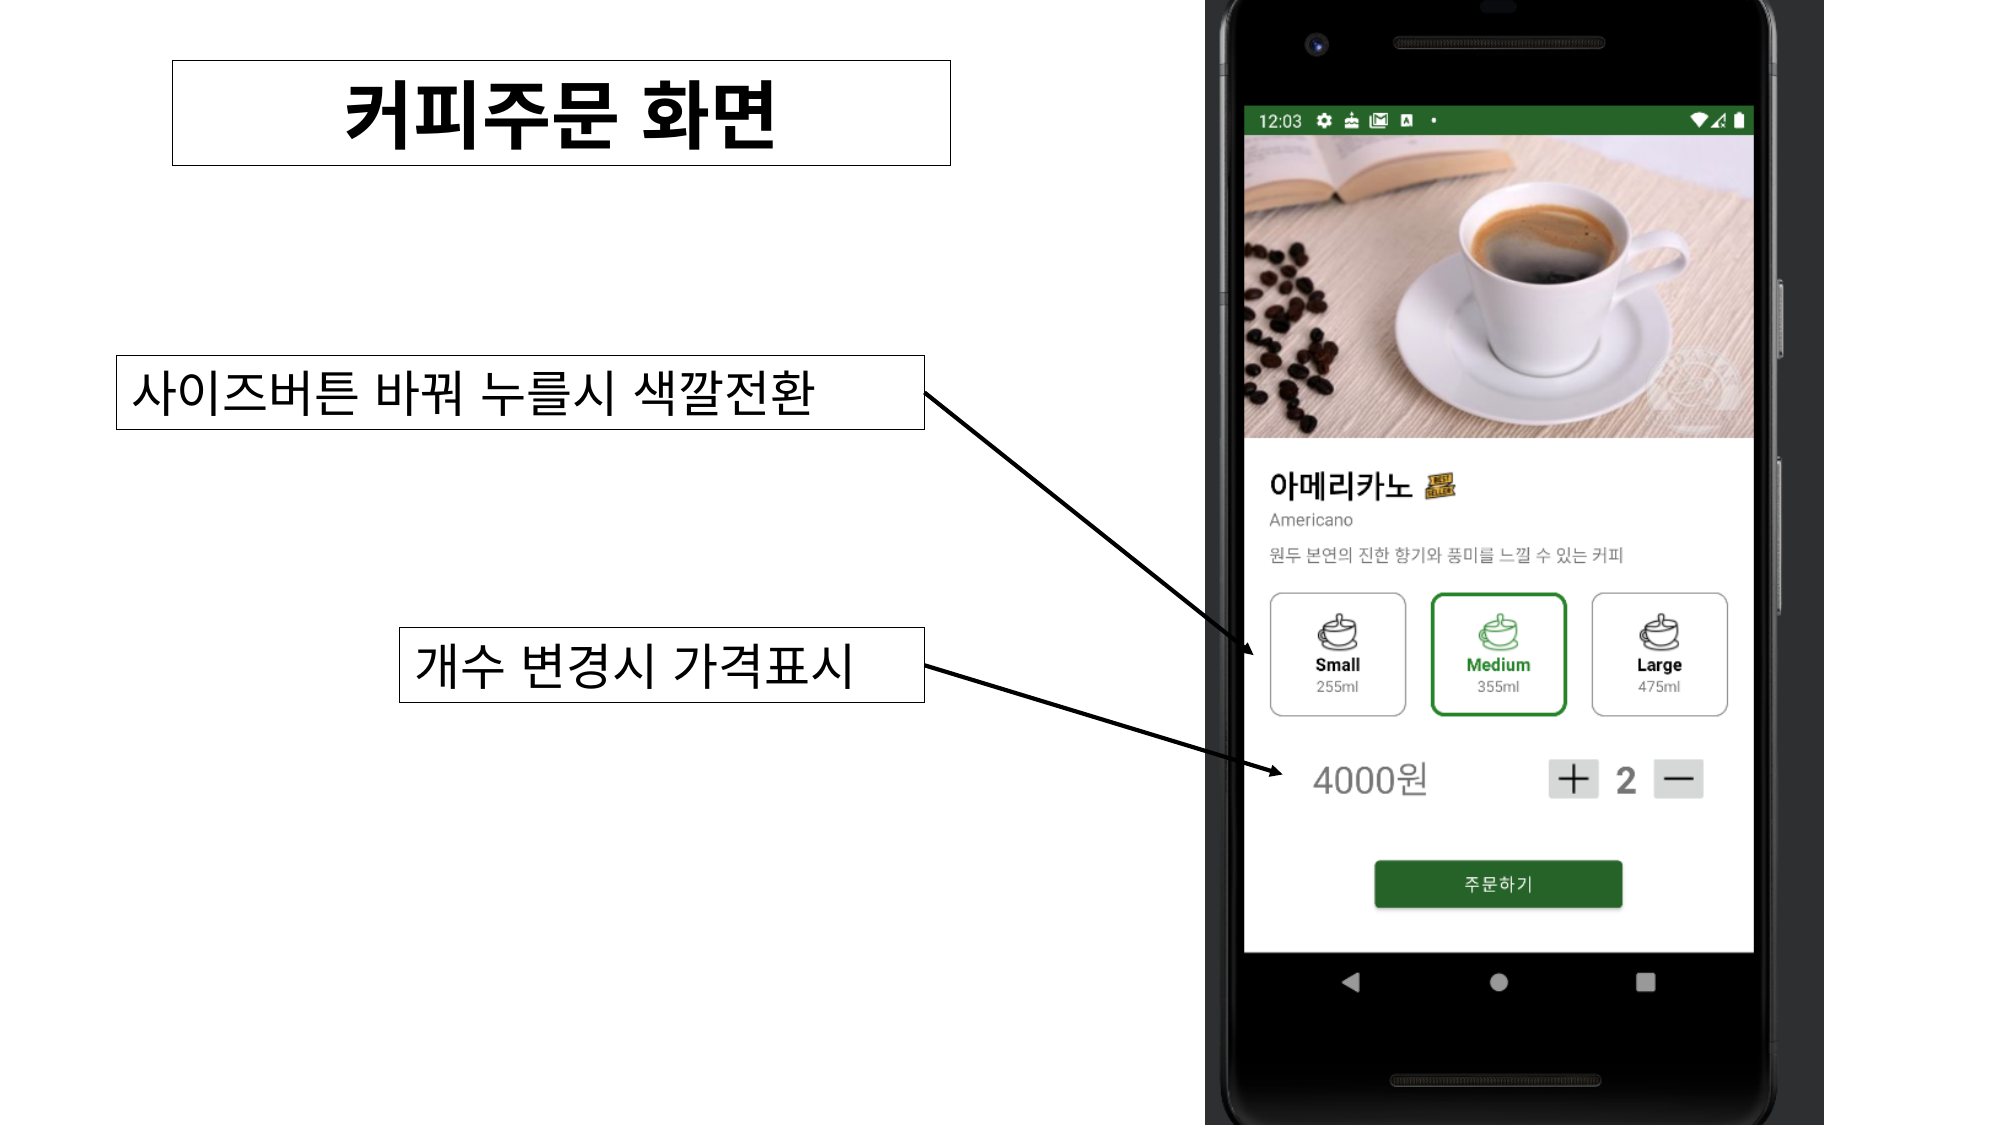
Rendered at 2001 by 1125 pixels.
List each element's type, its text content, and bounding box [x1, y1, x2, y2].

text_box 사이즈버튼 바꿔 누를시 색깔전환 [116, 355, 925, 430]
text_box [924, 665, 1283, 775]
text_box 커피주문 화면 [172, 60, 951, 166]
text_box 개수 변경시 가격표시 [399, 627, 925, 703]
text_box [924, 392, 1254, 656]
picture [1205, 0, 1824, 1125]
